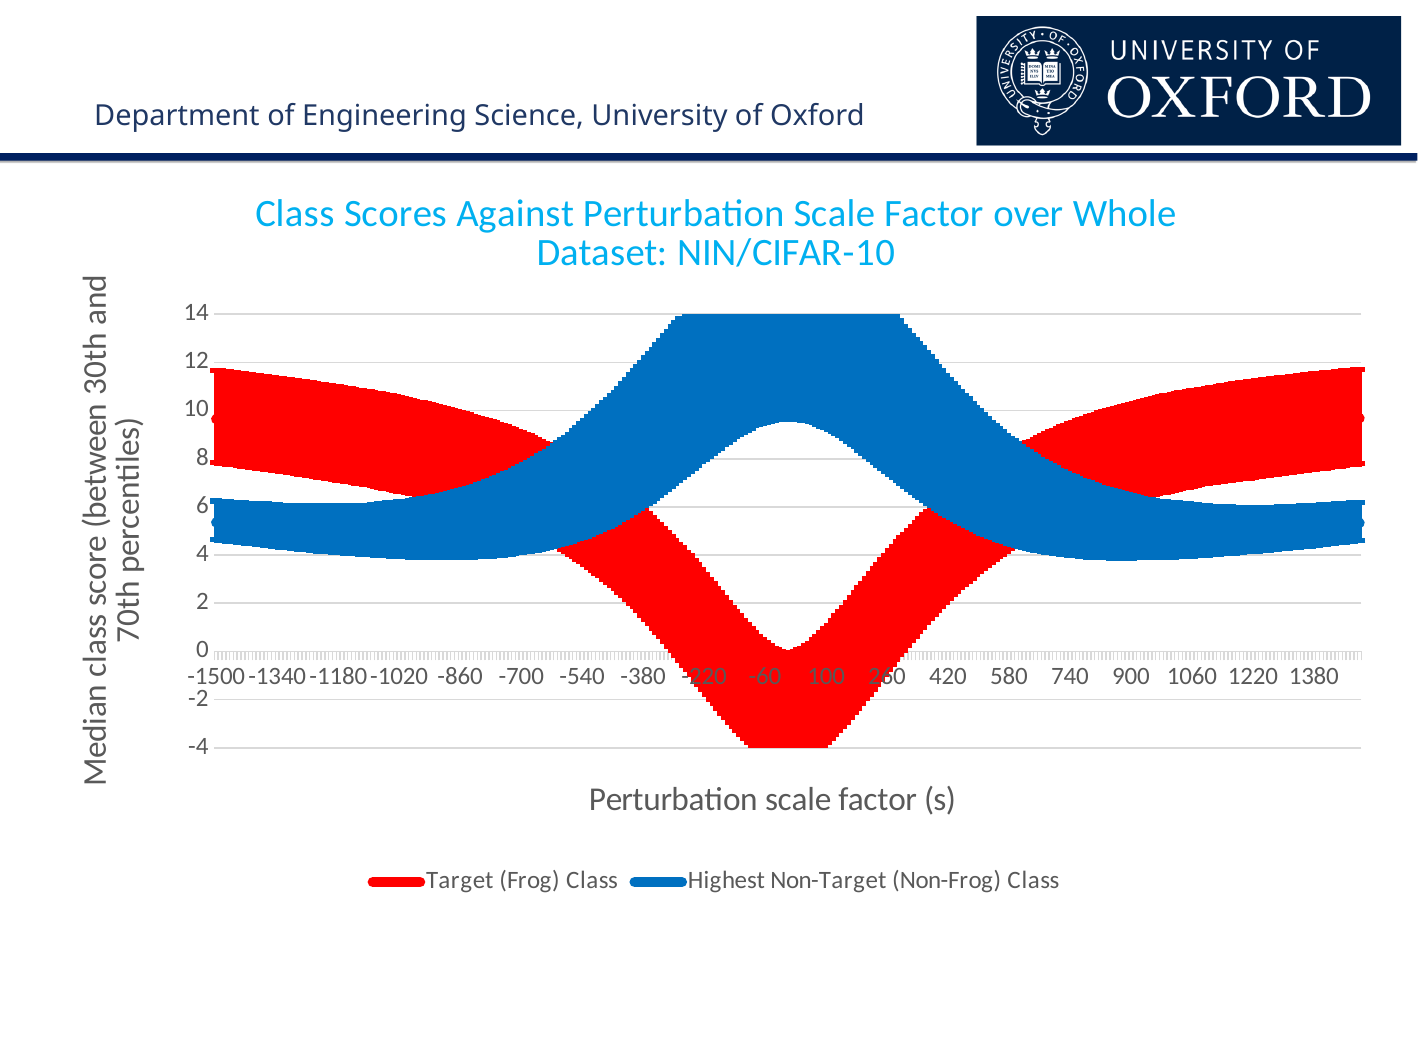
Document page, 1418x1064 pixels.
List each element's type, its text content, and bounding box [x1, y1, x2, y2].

text_box Department of Engineering Science, University of Oxford [79, 55, 907, 139]
chart [44, 162, 1389, 901]
text_box [0, 153, 1418, 161]
picture [975, 16, 1402, 146]
